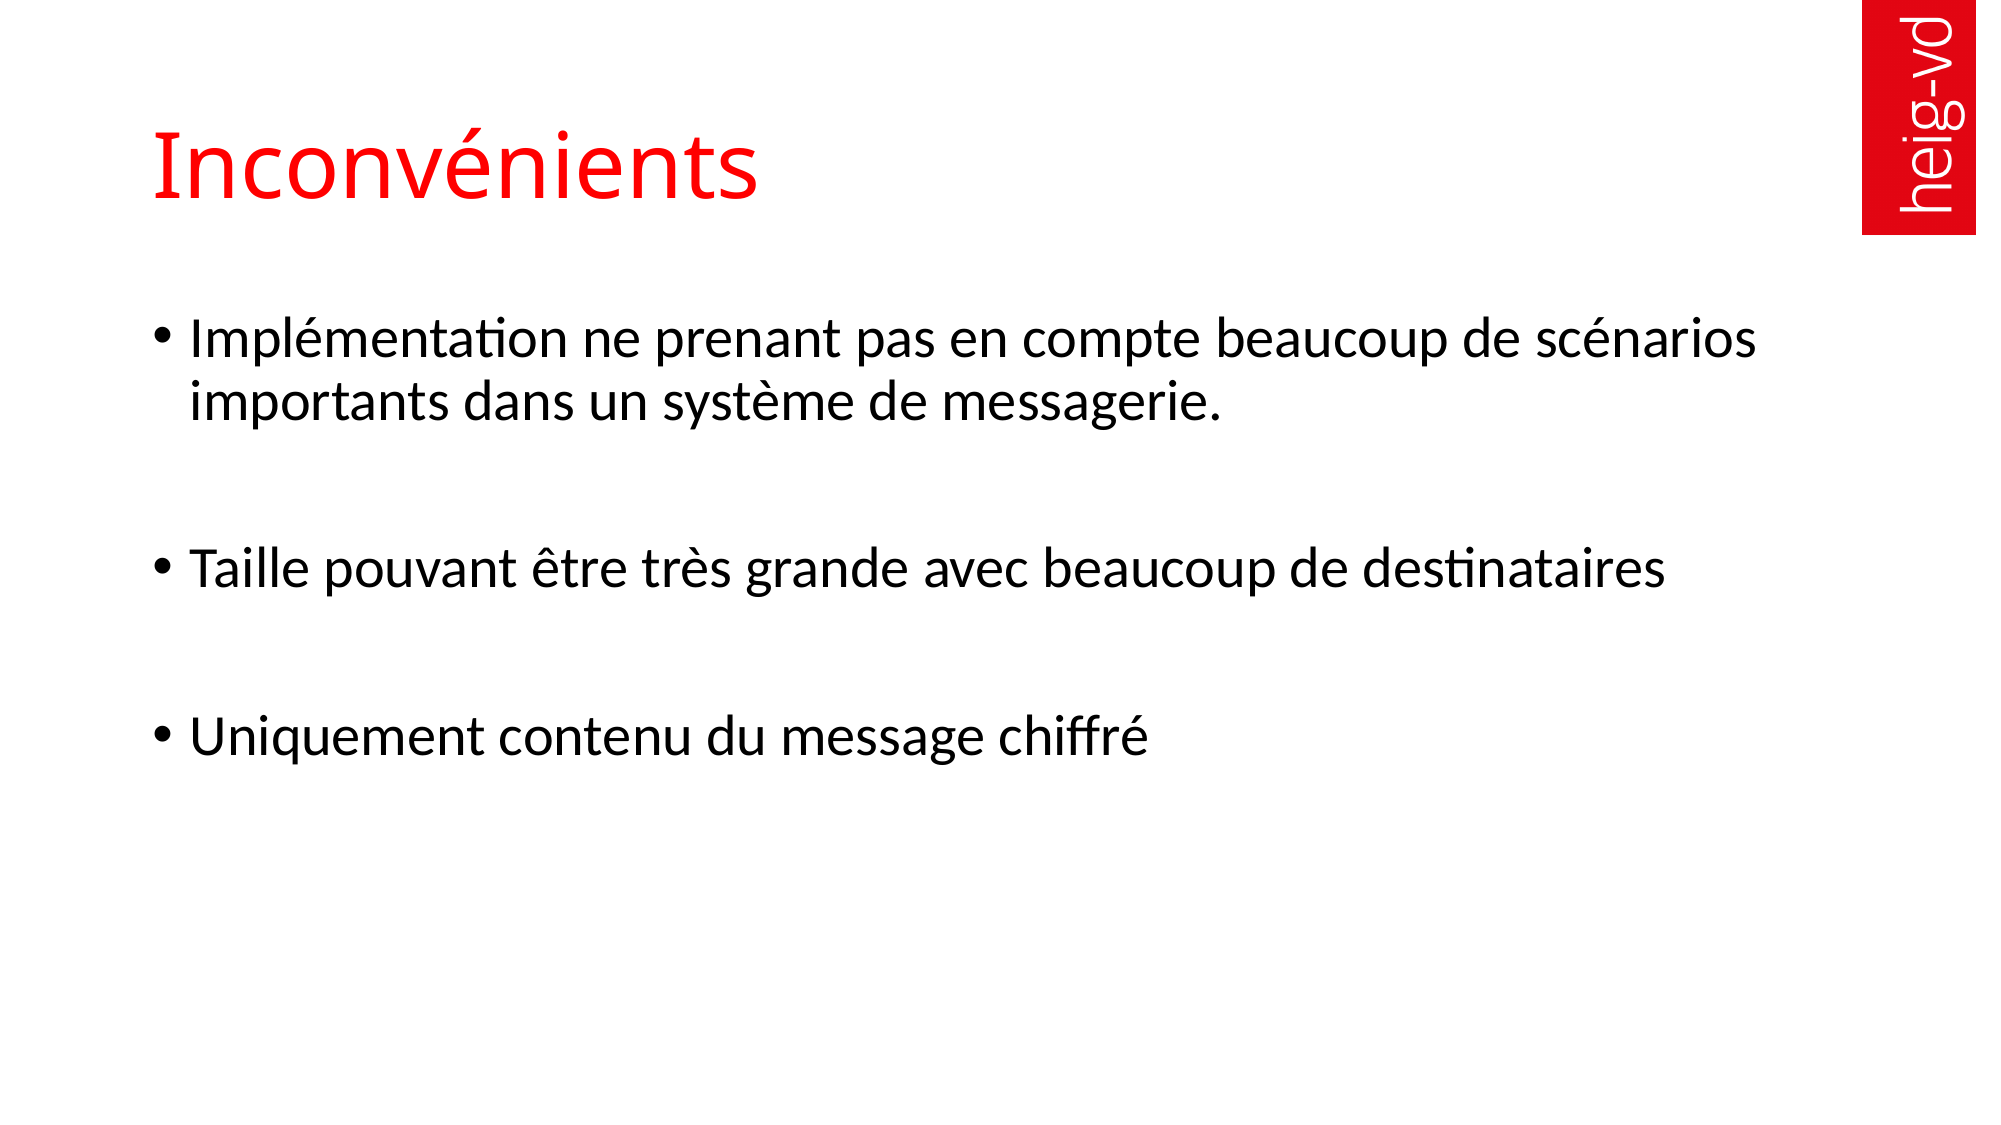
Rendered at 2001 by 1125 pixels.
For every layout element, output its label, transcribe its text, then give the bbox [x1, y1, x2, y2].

list Implémentation ne prenant pas en compte beaucoup de scénarios importants dans un système de messagerie. Taille pouvant être très grande avec beaucoup de destinataires Uniquement contenu du message chiffré [137, 299, 1863, 1014]
picture [1862, 0, 1976, 236]
title Inconvénients [137, 59, 1863, 278]
